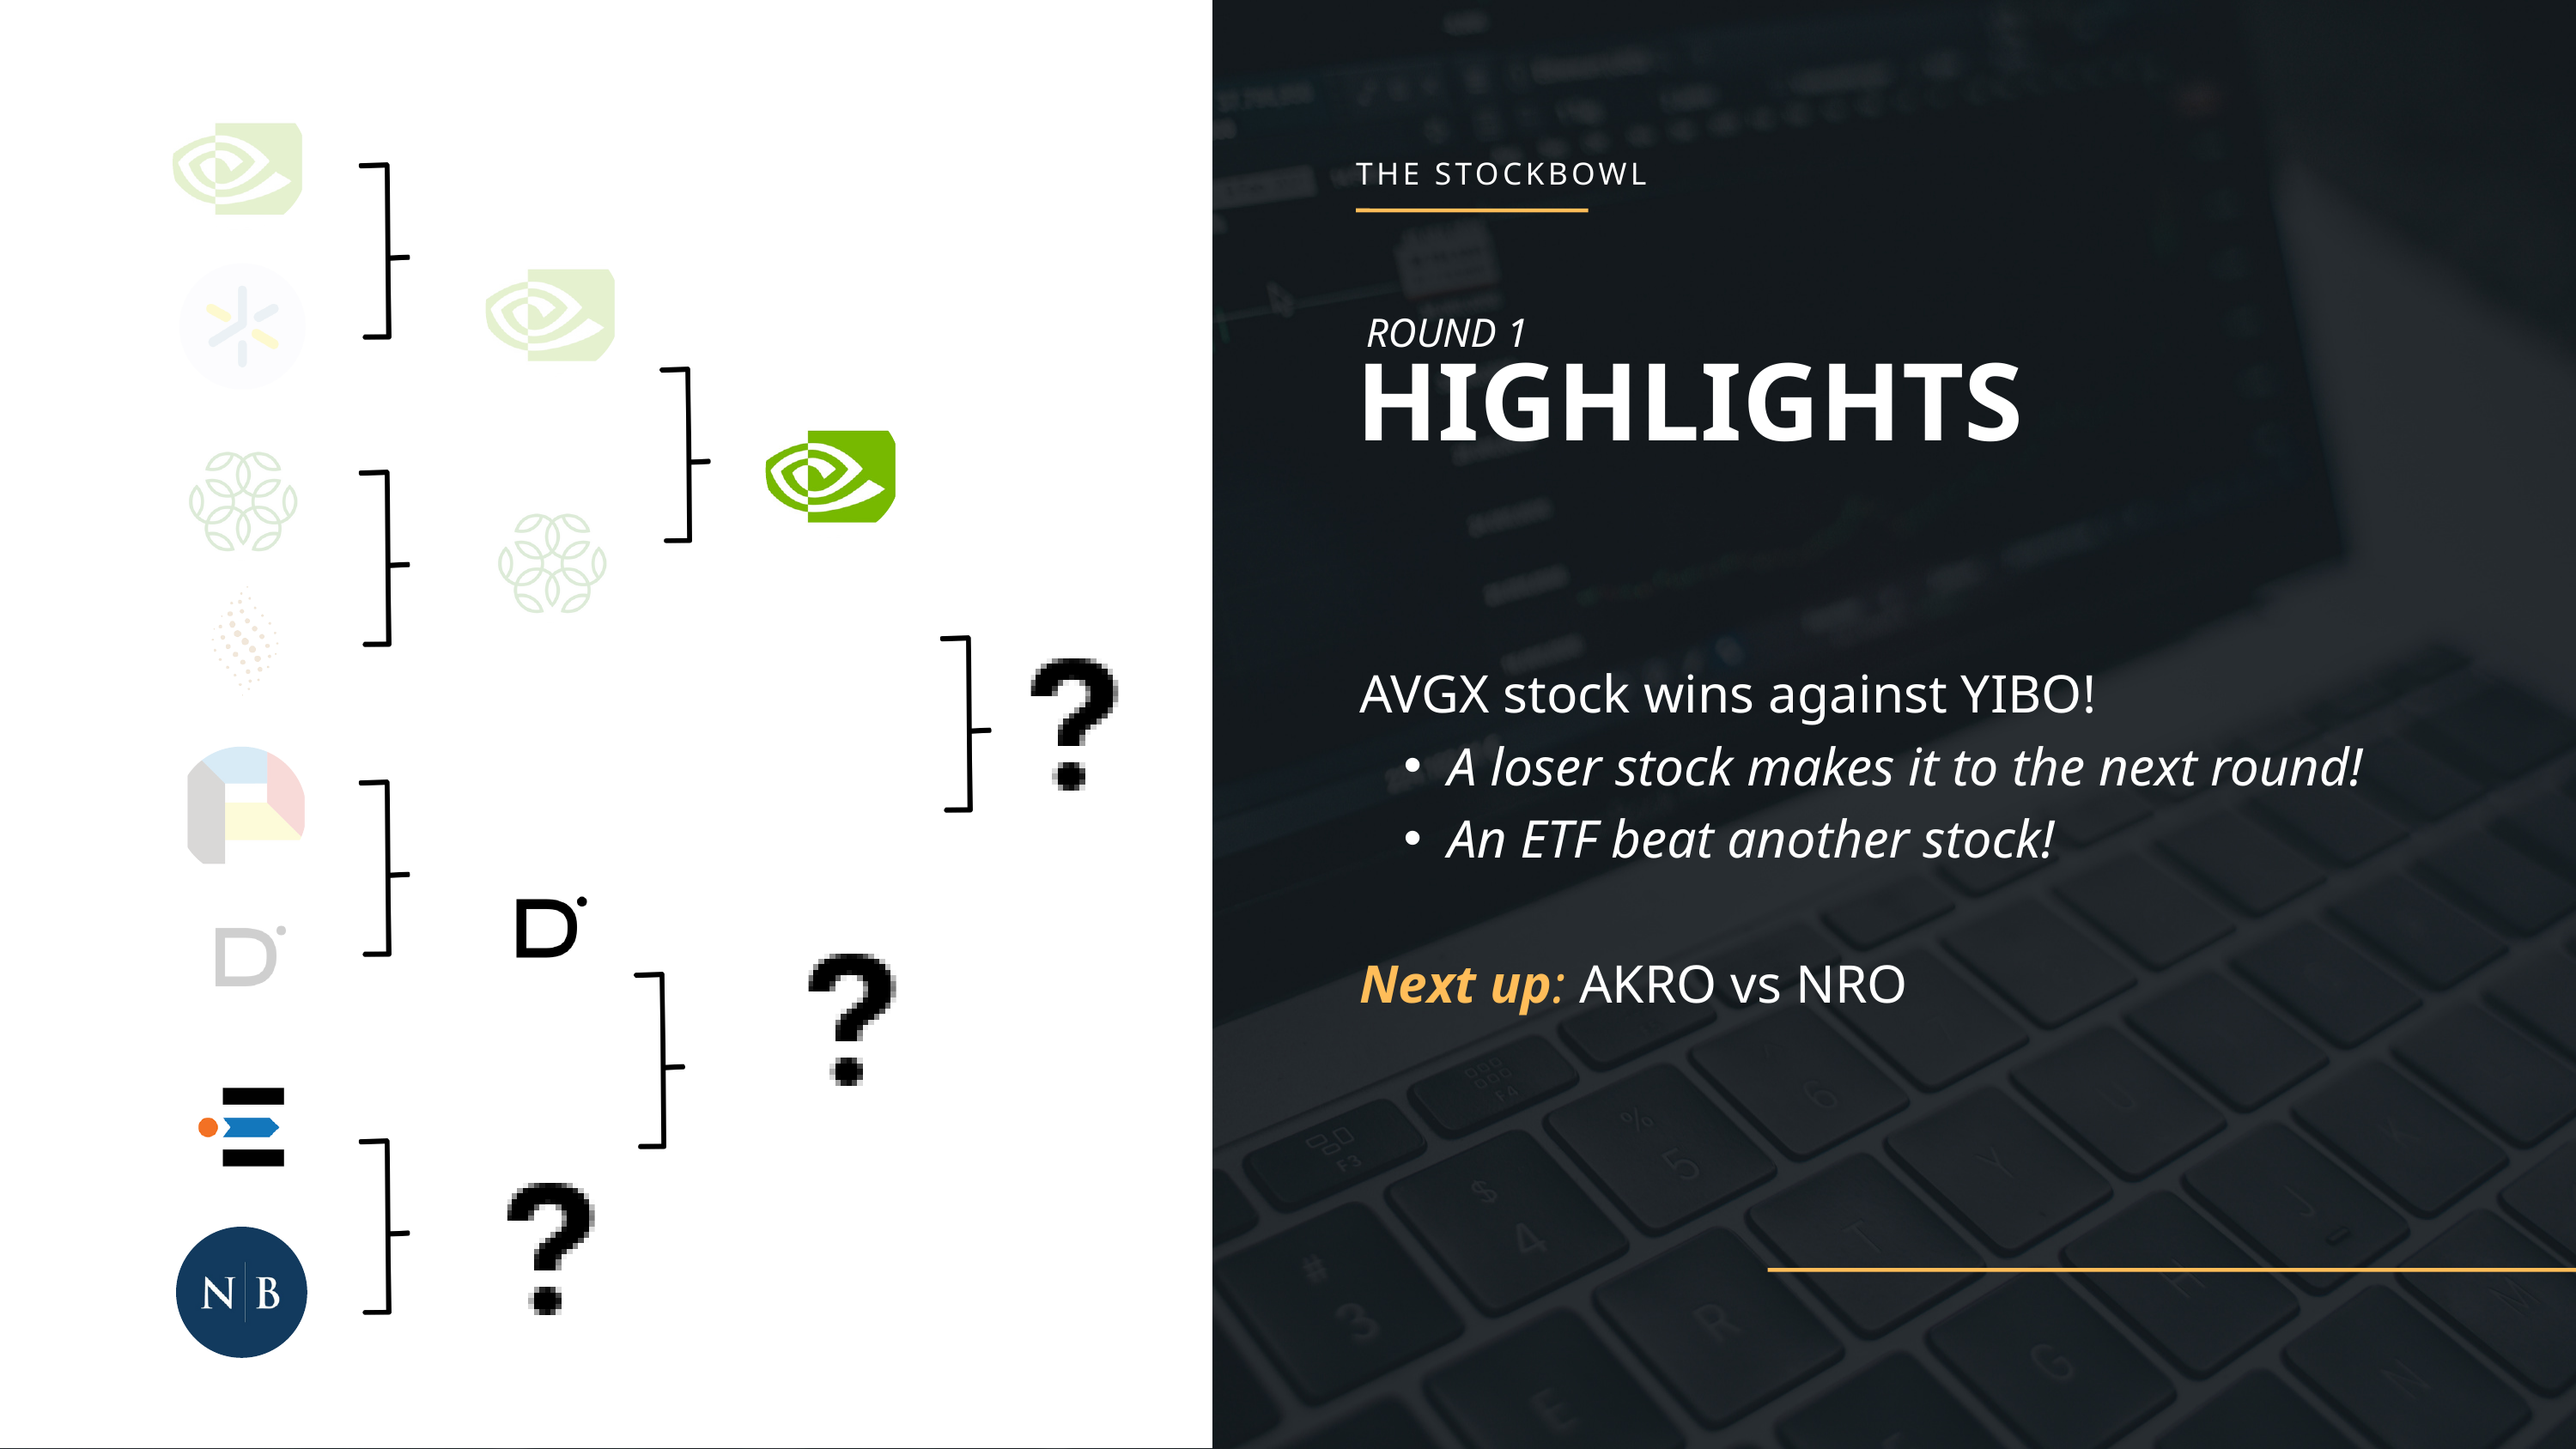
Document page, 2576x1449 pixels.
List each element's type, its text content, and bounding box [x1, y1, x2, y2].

text_box [1213, 0, 2576, 1449]
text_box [175, 1226, 308, 1358]
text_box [479, 858, 616, 994]
text_box ROUND 1 [1359, 300, 1535, 355]
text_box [765, 402, 902, 538]
text_box AVGX stock wins against YIBO! A loser stock makes it to the next round! An ETF beat another stock! Next up: AKRO vs NRO [1359, 650, 2435, 1014]
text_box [179, 1060, 313, 1194]
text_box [178, 433, 307, 561]
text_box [0, 0, 1213, 1449]
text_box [172, 94, 308, 231]
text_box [176, 746, 307, 877]
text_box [485, 240, 622, 377]
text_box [178, 571, 315, 709]
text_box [487, 494, 616, 623]
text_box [179, 263, 307, 390]
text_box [179, 886, 315, 1022]
text_box THE STOCKBOWL [1356, 149, 1715, 191]
text_box HIGHLIGHTS [1356, 317, 2121, 463]
